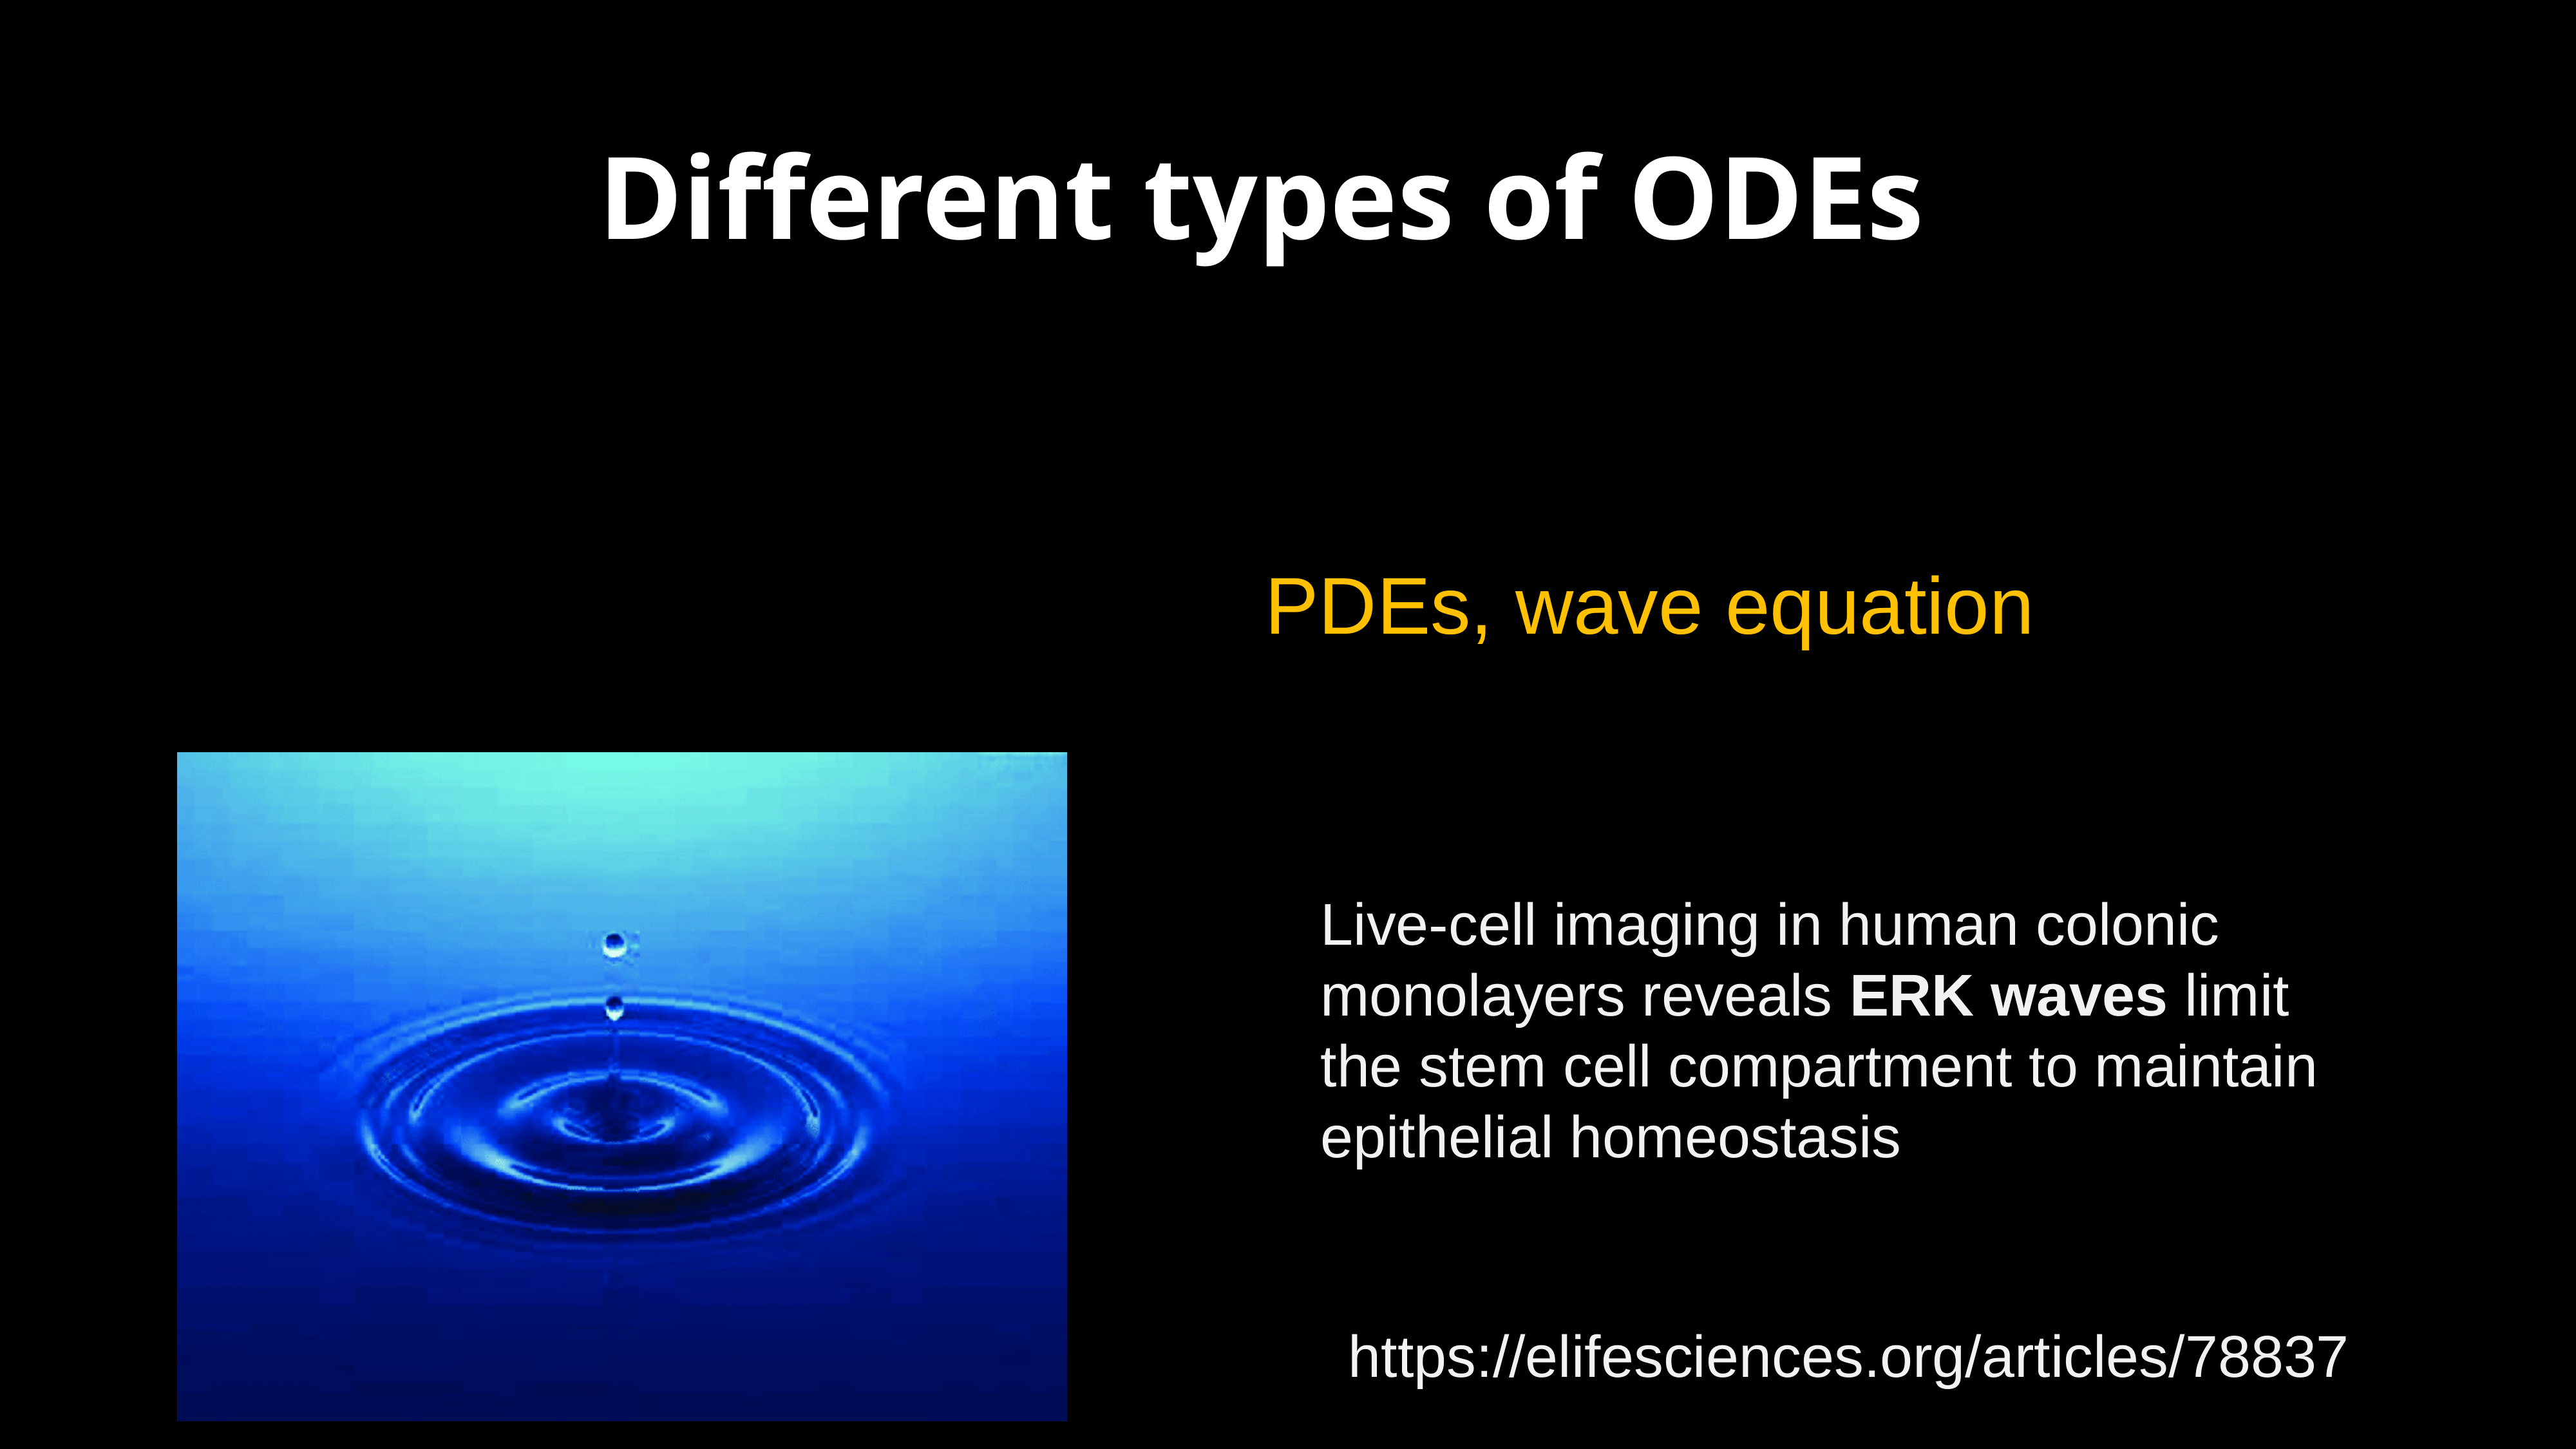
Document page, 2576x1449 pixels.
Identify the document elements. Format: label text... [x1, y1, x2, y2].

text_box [154, 489, 2444, 696]
picture [176, 752, 1067, 1421]
text_box Different types of ODEs [100, 1, 2422, 412]
text_box https://elifesciences.org/articles/78837 [1339, 1313, 2361, 1394]
text_box Live-cell imaging in human colonic monolayers reveals ERK waves limit the stem cell compartment to maintain epithelial homeostasis [1311, 881, 2389, 1174]
